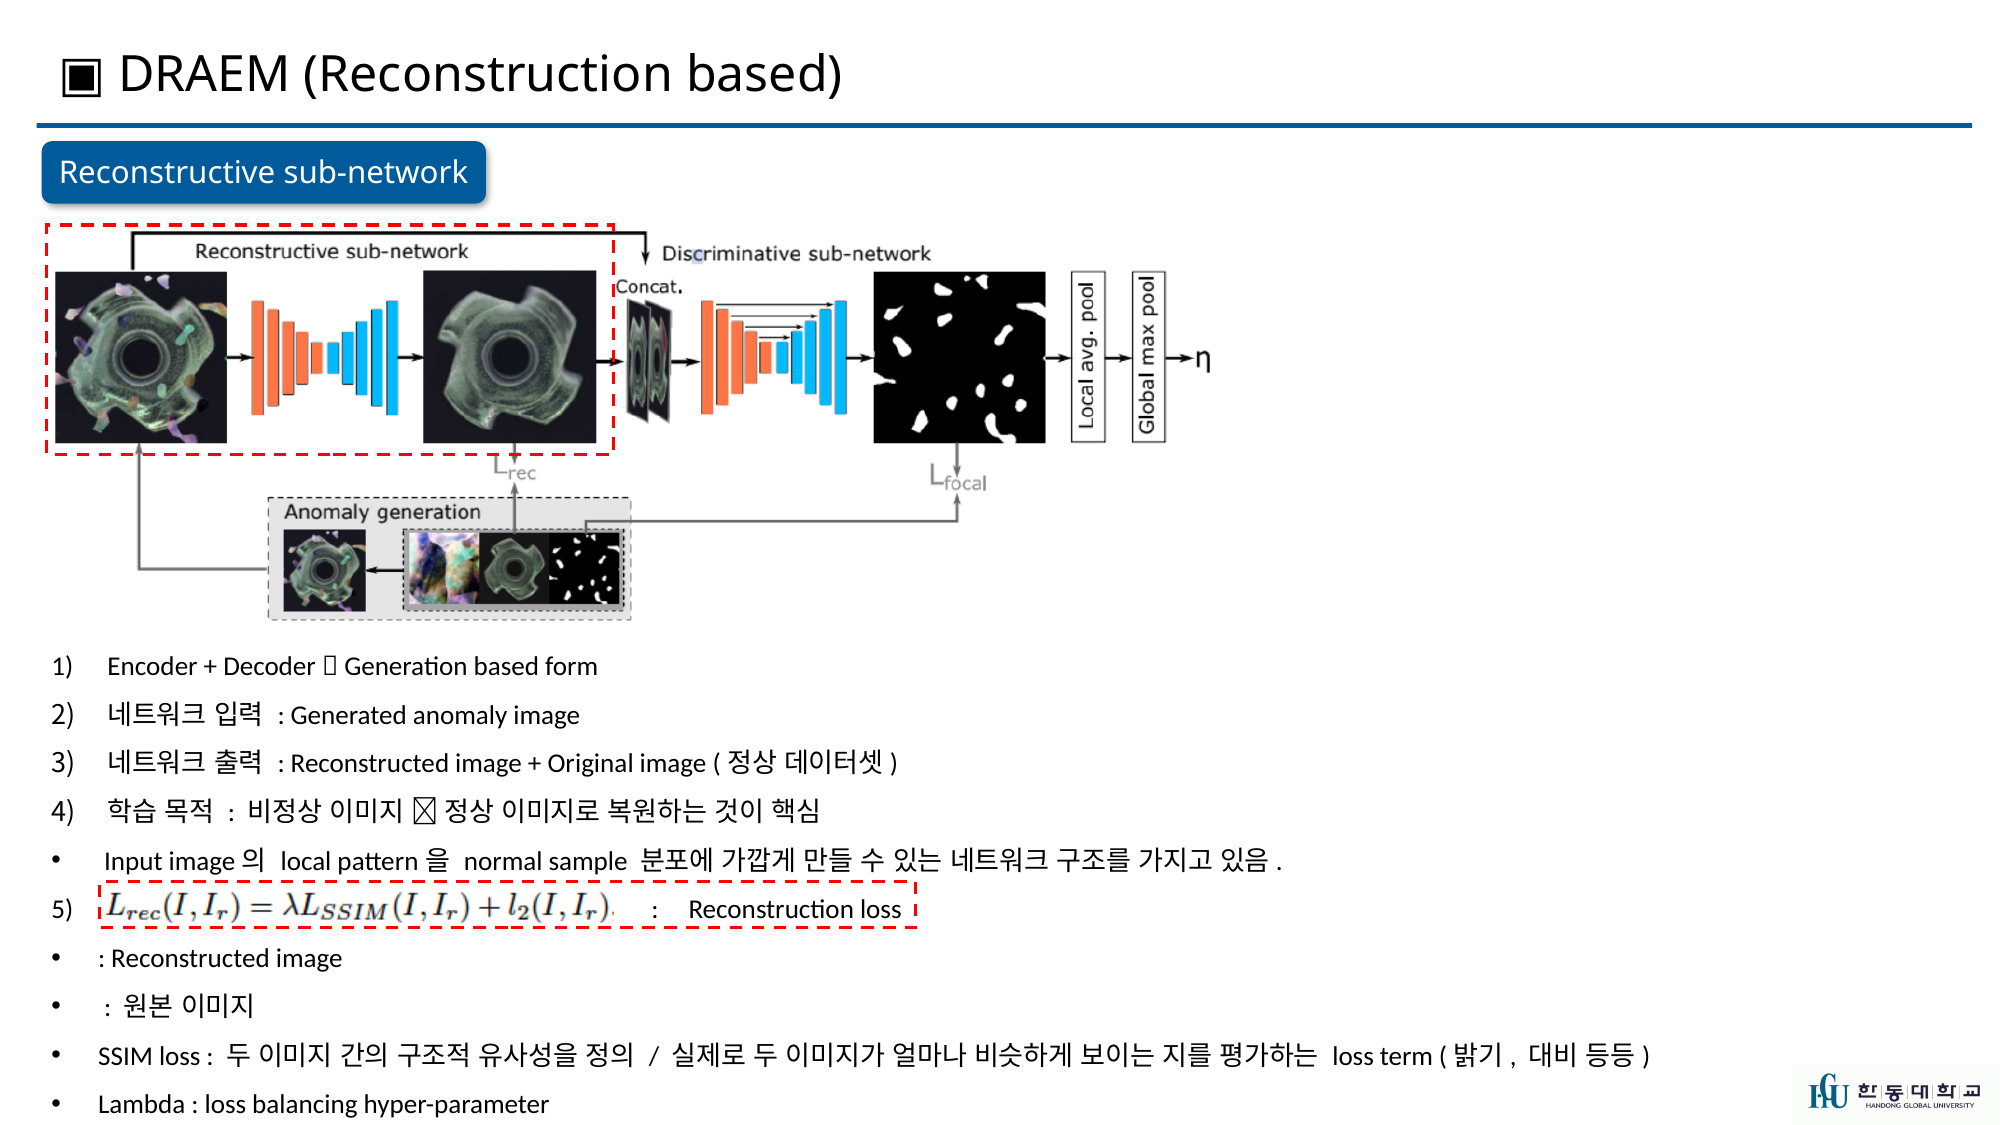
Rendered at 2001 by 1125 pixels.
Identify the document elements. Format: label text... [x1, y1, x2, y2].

picture [46, 215, 1218, 630]
text_box ▣ DRAEM (Reconstruction based) [43, 33, 1029, 109]
text_box [614, 880, 917, 929]
picture [1791, 1065, 2000, 1125]
text_box Reconstructive sub-network [41, 141, 486, 204]
picture [99, 876, 614, 935]
